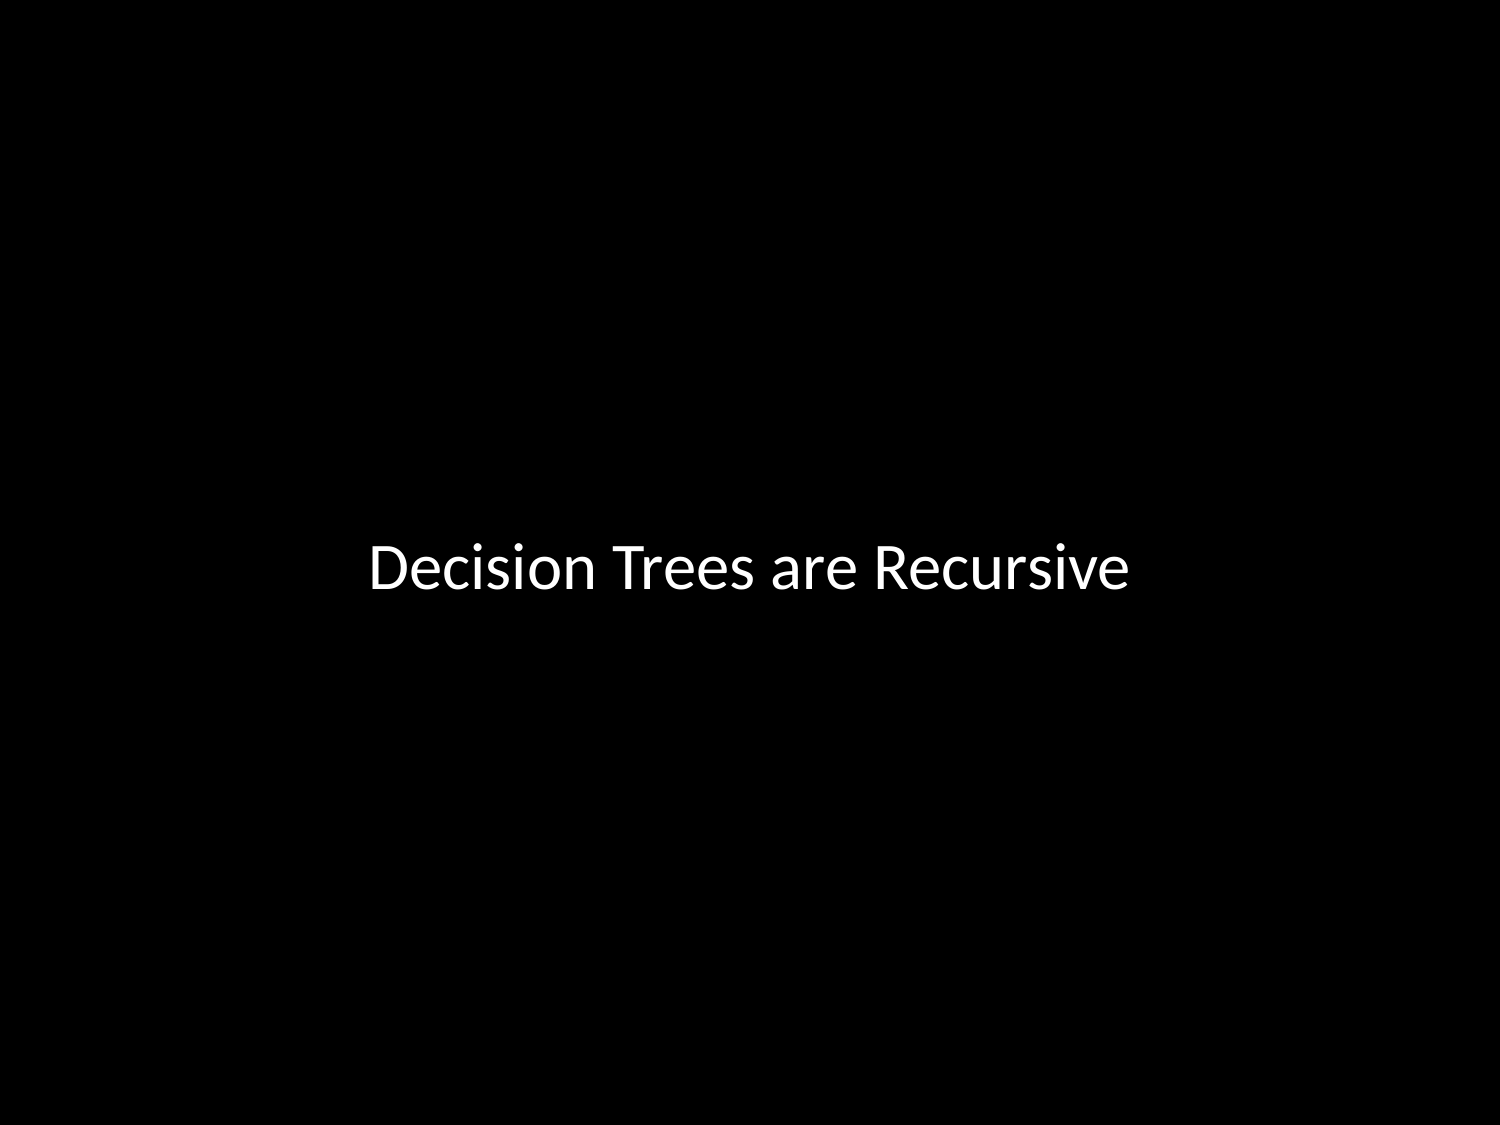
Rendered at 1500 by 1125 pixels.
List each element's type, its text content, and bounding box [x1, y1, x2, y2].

text_box Decision Trees are Recursive [0, 0, 1500, 1125]
